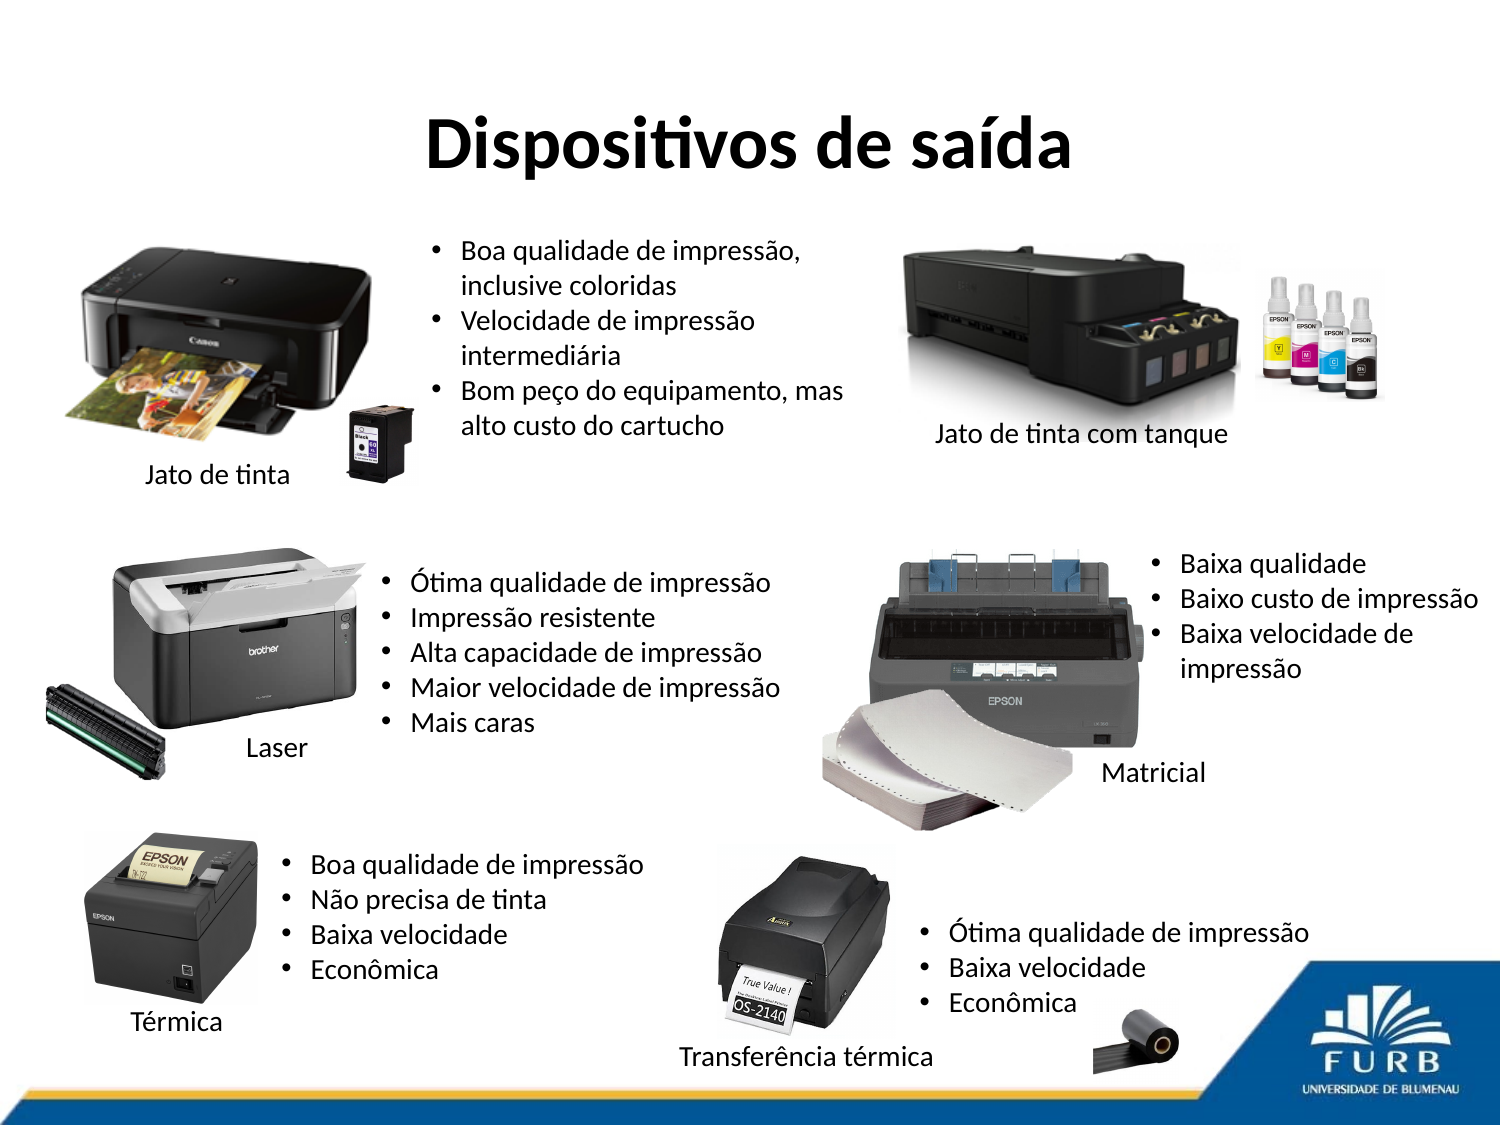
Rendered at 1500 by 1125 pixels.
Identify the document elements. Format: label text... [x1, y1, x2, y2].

picture [0, 0, 1500, 1125]
text_box Ótima qualidade de impressão Impressão resistente Alta capacidade de impressão Maior velocidade de impressão Mais caras [443, 555, 798, 746]
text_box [31, 512, 443, 792]
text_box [64, 227, 419, 499]
text_box Baixa qualidade Baixo custo de impressão Baixa velocidade de impressão [1135, 537, 1500, 693]
text_box Matricial [1104, 746, 1320, 796]
text_box Boa qualidade de impressão Não precisa de tinta Baixa velocidade Econômica [266, 837, 661, 1028]
text_box Boa qualidade de impressão, inclusive coloridas Velocidade de impressão intermediária Bom peço do equipamento, mas alto custo do cartucho [416, 224, 884, 484]
text_box Ótima qualidade de impressão Baixa velocidade Econômica [904, 906, 1353, 1061]
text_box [898, 213, 1386, 458]
title Dispositivos de saída [75, 45, 1425, 233]
text_box Térmica [11, 994, 343, 1045]
text_box Transferência térmica [641, 1029, 972, 1080]
